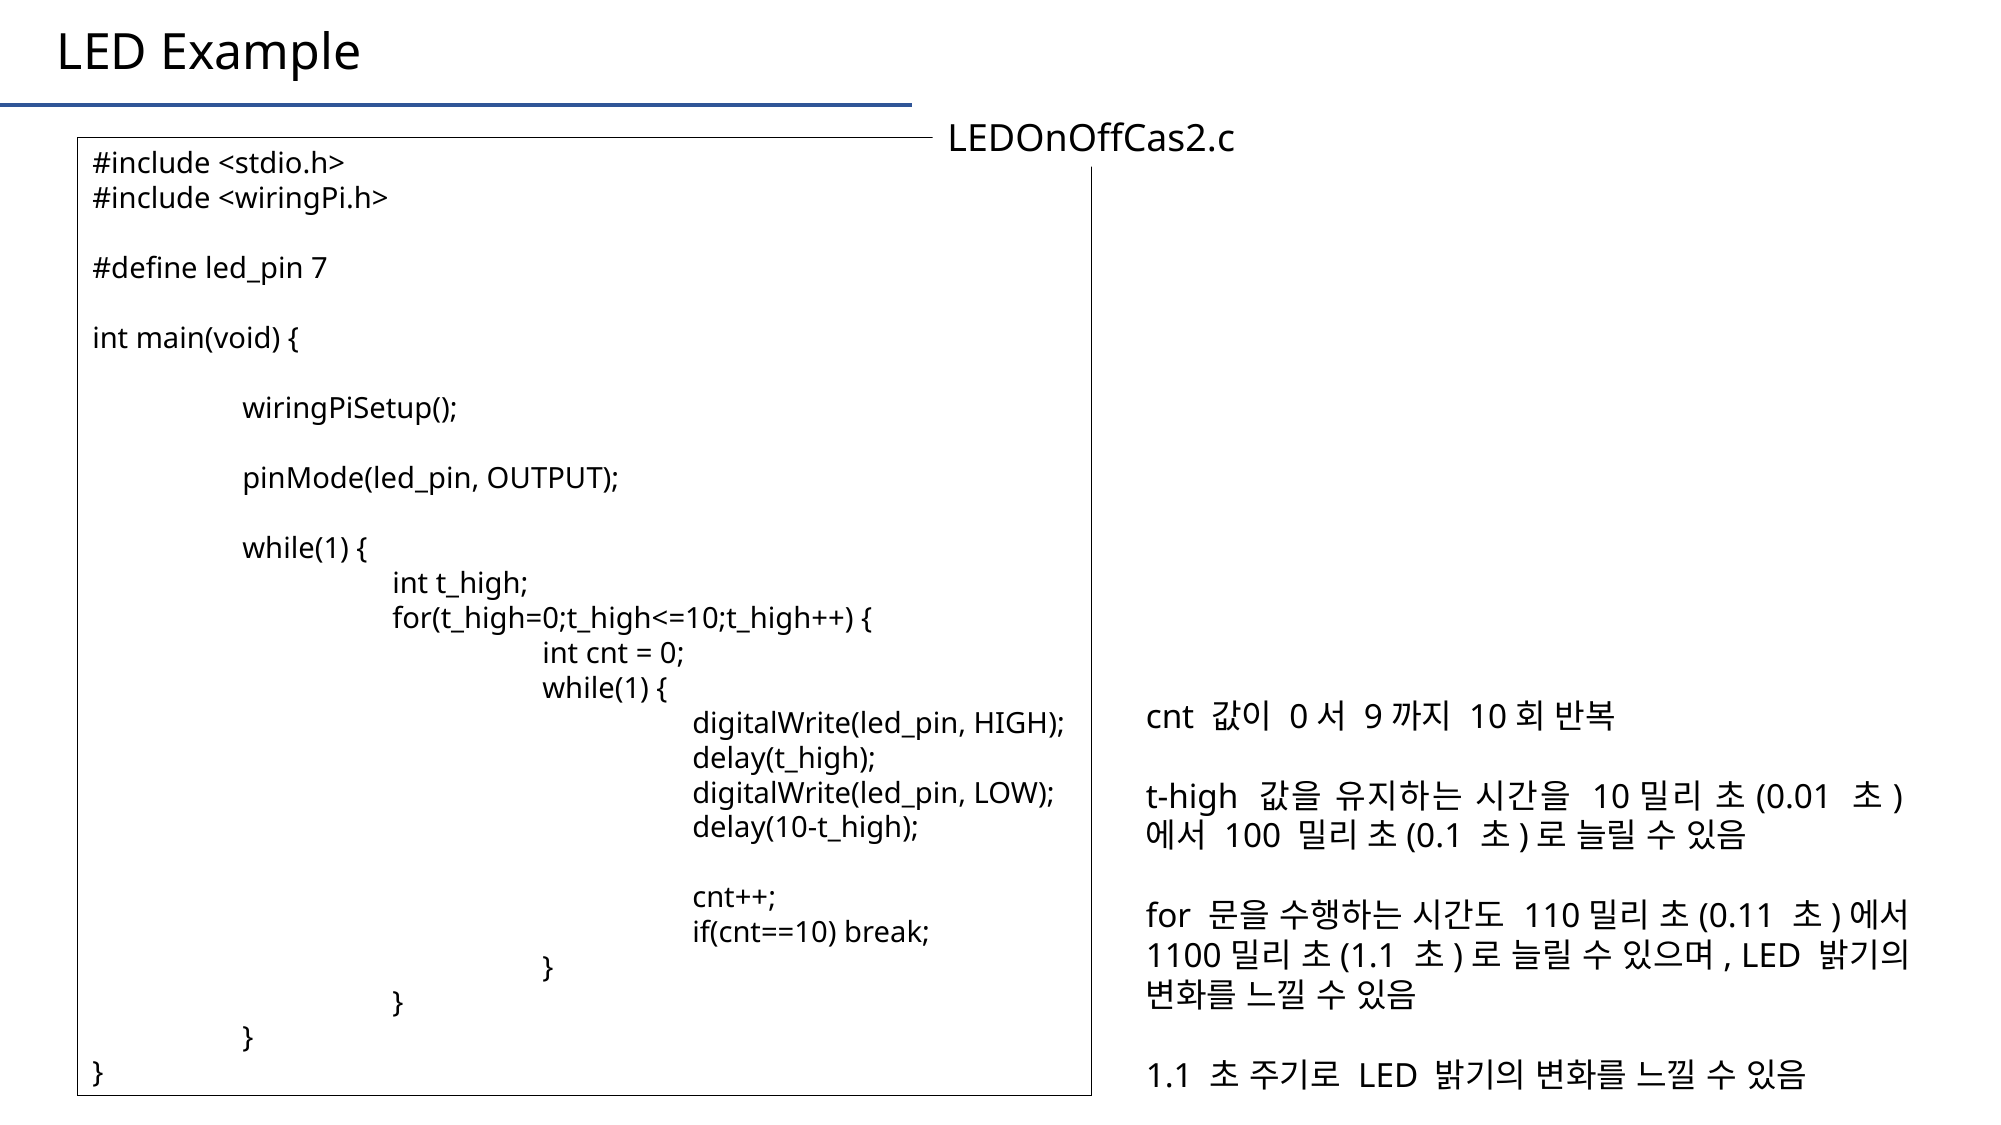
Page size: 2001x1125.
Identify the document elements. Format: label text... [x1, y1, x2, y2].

text_box #include <stdio.h> #include <wiringPi.h> #define led_pin 7 int main(void) { wiringPiSetup(); pinMode(led_pin, OUTPUT); while(1) { int t_high; for(t_high=0;t_high<=10;t_high++) { int cnt = 0; while(1) { digitalWrite(led_pin, HIGH); delay(t_high); digitalWrite(led_pin, LOW); delay(10-t_high); cnt++; if(cnt==10) break; } } } } [77, 137, 1092, 1096]
text_box LEDOnOffCas2.c [932, 106, 1250, 167]
text_box LED Example [42, 12, 377, 88]
text_box cnt 값이 0서 9까지 10회 반복 t-high 값을 유지하는 시간을 10밀리 초(0.01 초)에서 100 밀리 초(0.1 초)로 늘릴 수 있음 for 문을 수행하는 시간도 110밀리 초(0.11 초)에서 1100밀리 초(1.1 초)로 늘릴 수 있으며, LED 밝기의 변화를 느낄 수 있음 1.1 초 주기로 LED 밝기의 변화를 느낄 수 있음 [1131, 687, 1926, 1102]
